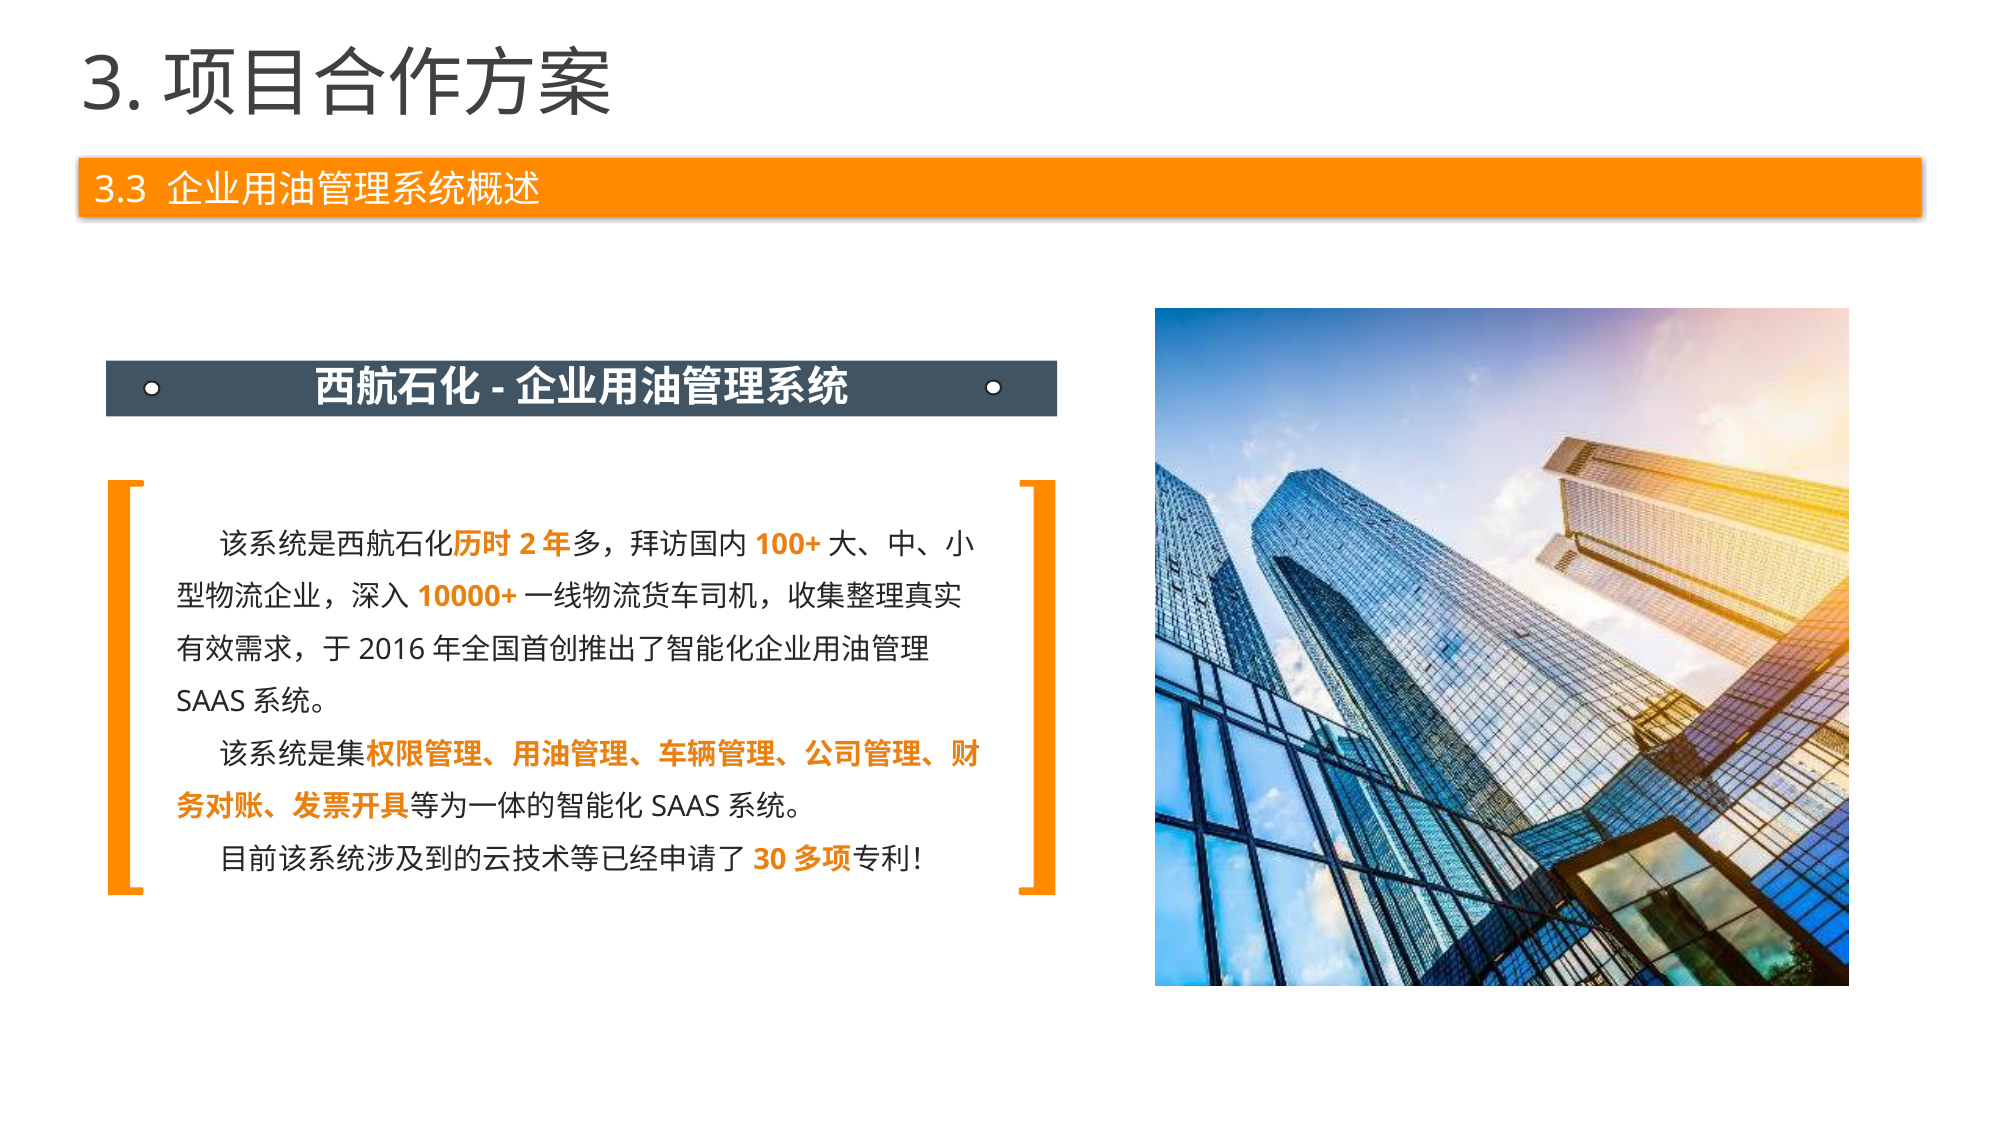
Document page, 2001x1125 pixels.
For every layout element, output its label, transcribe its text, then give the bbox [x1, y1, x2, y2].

picture [1155, 308, 1849, 986]
text_box 3.3 企业用油管理系统概述 [94, 164, 1849, 210]
text_box 3.项目合作方案 [81, 51, 1922, 124]
text_box [78, 157, 1922, 218]
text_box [105, 360, 1058, 896]
